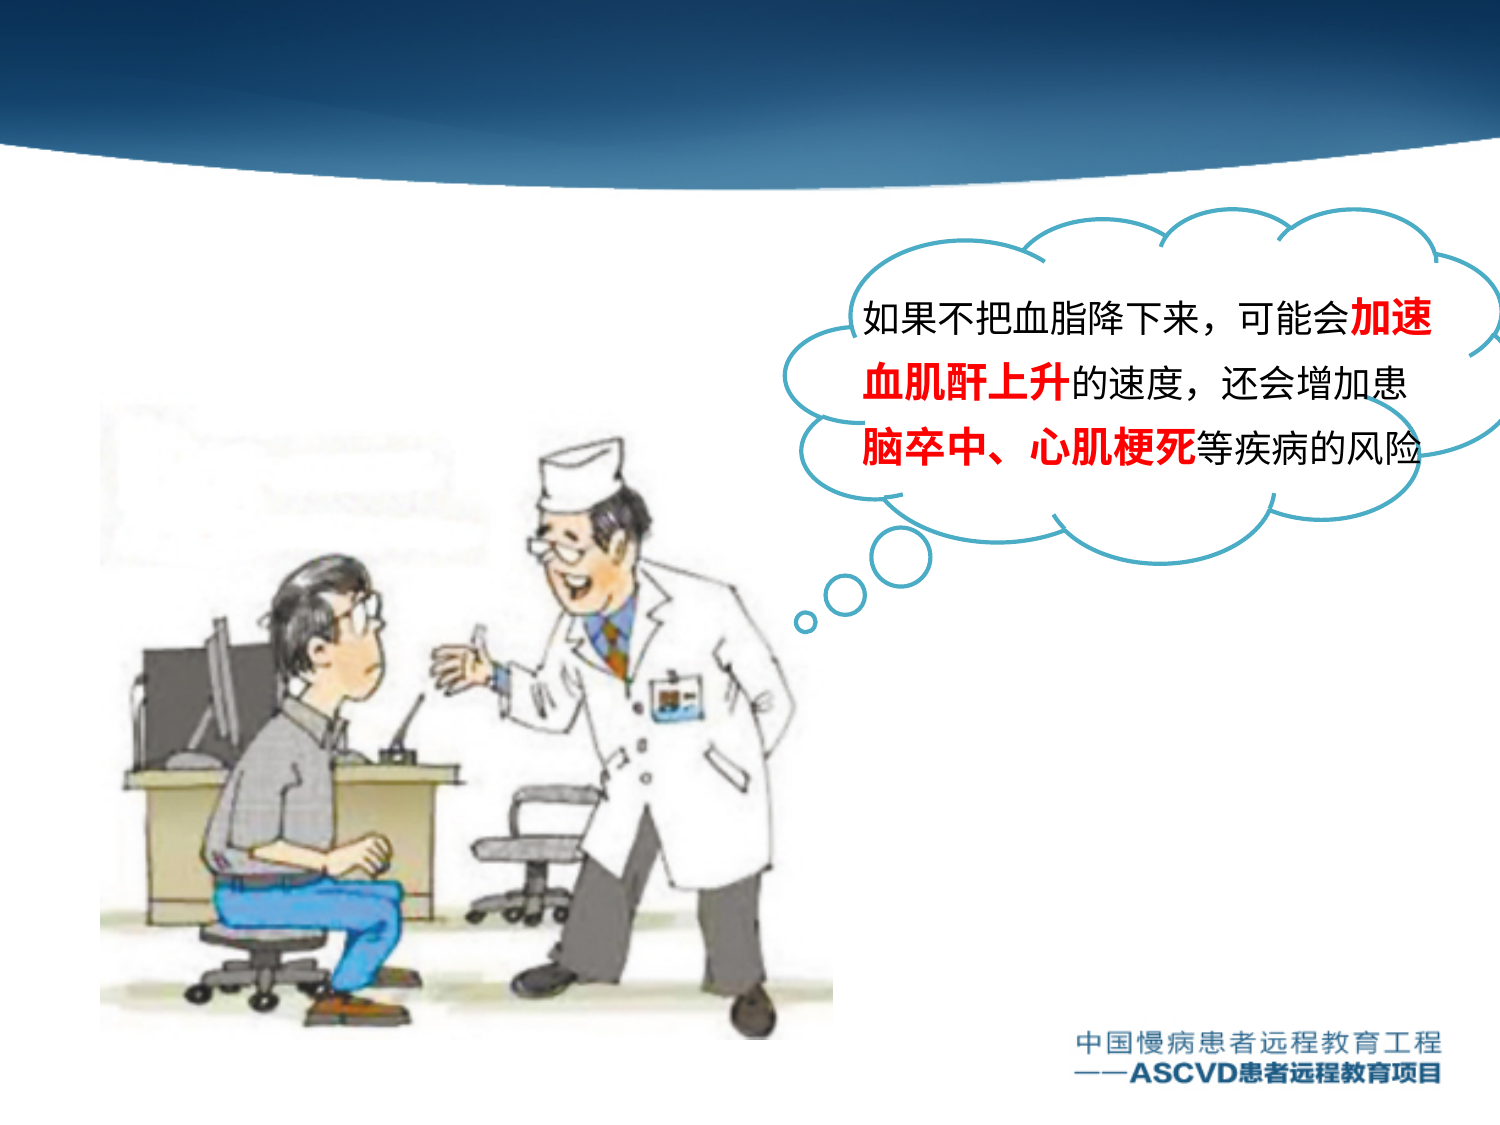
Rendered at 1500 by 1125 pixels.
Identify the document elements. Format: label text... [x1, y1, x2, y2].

picture [0, 0, 1500, 1125]
text_box [874, 207, 1500, 450]
text_box 如果不把血脂降下来，可能会加速血肌酐上升的速度，还会增加患脑卒中、心肌梗死等疾病的风险 [848, 267, 1459, 478]
text_box [783, 325, 1416, 566]
text_box [869, 525, 933, 589]
text_box [838, 573, 867, 617]
